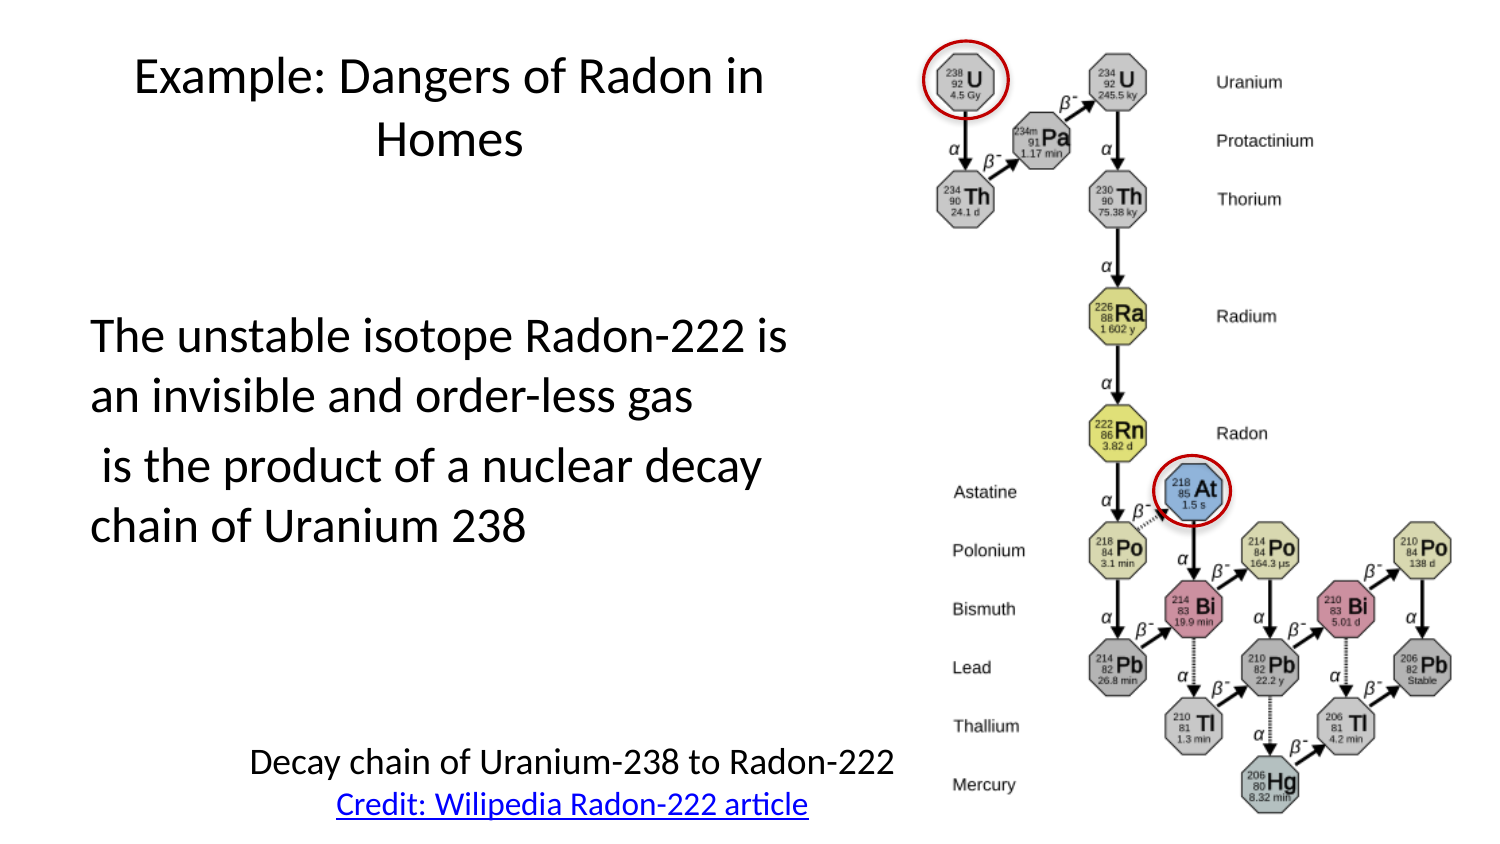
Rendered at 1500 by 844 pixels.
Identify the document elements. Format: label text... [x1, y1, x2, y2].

title Example: Dangers of Radon in Homes [75, 33, 825, 175]
text_box Decay chain of Uranium-238 to Radon-222 Credit: Wilipedia Radon-222 article [221, 730, 908, 830]
picture [913, 22, 1488, 831]
